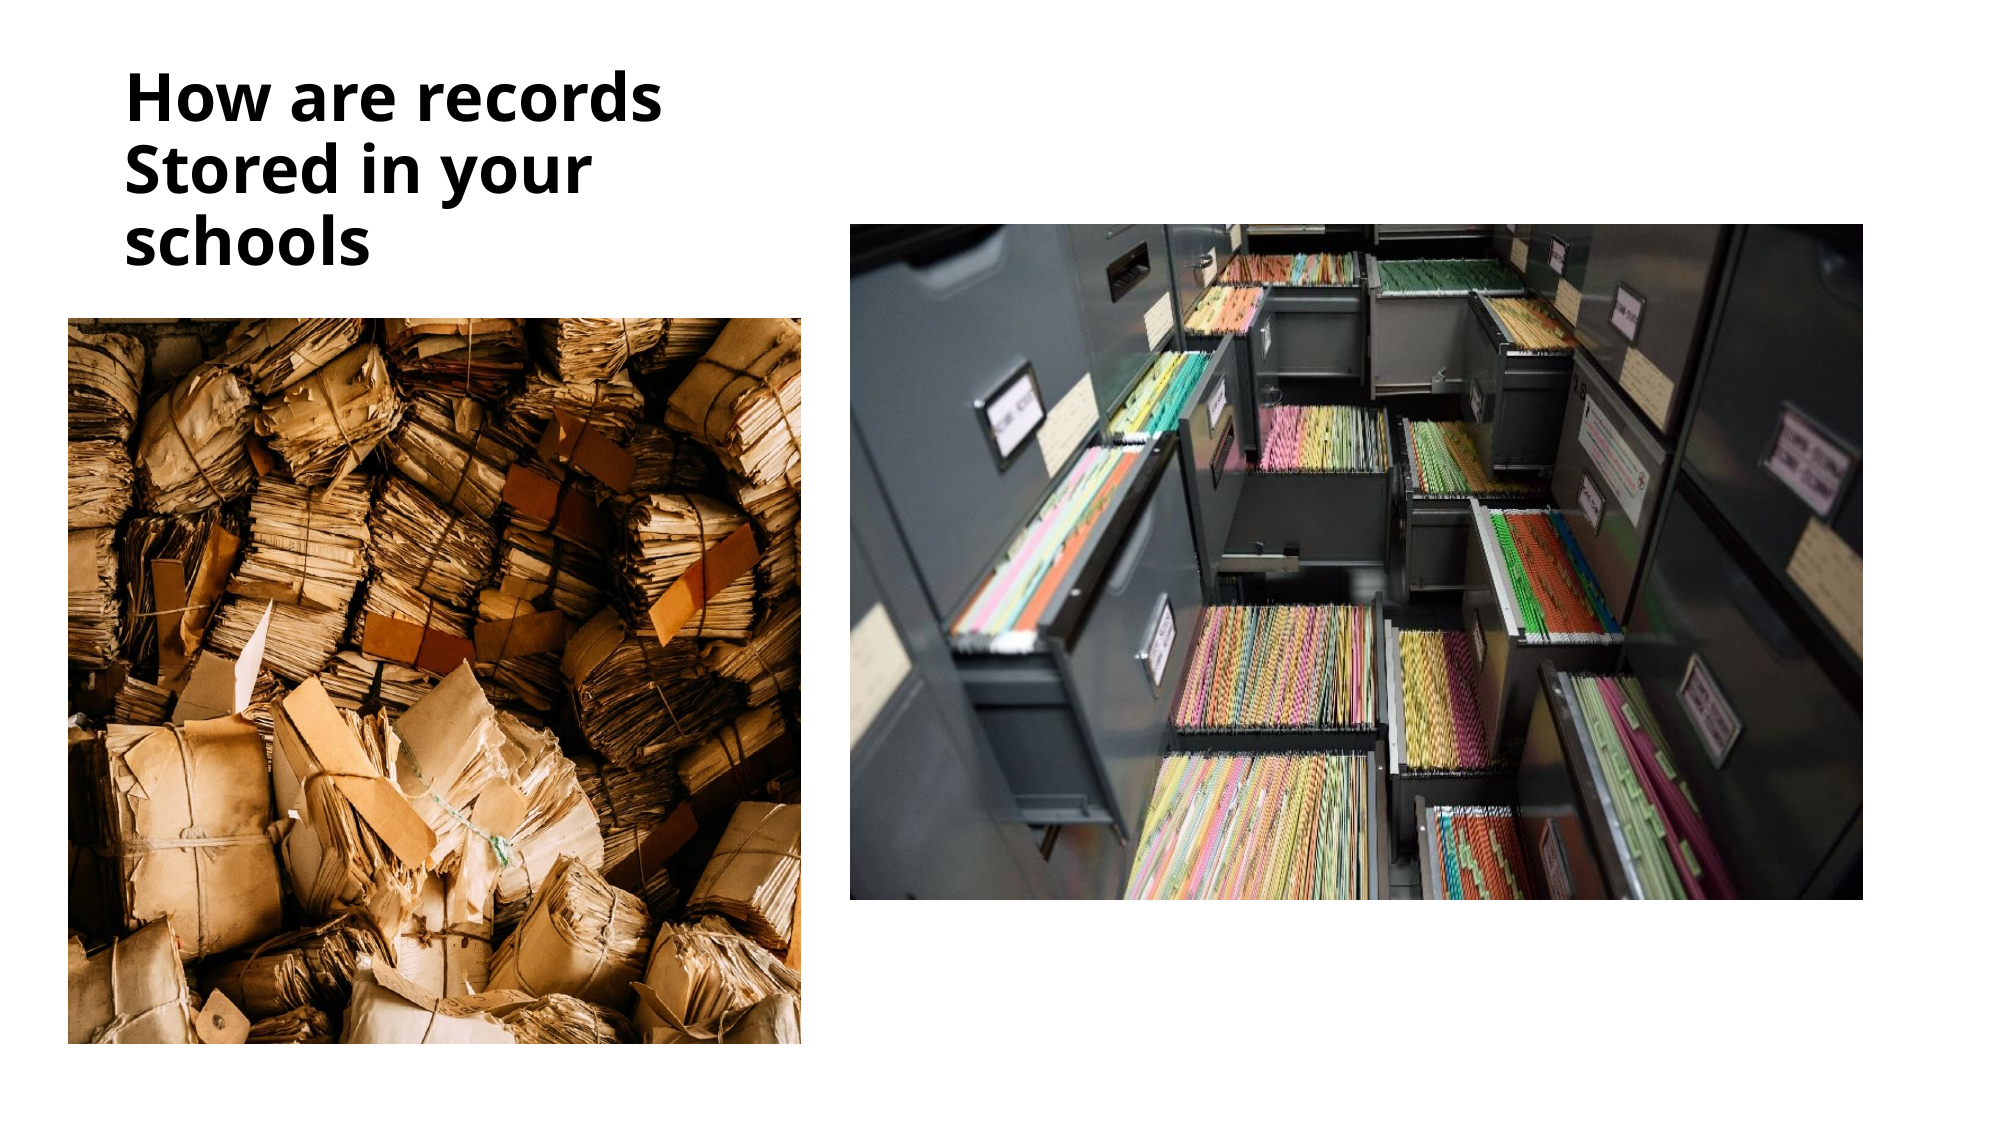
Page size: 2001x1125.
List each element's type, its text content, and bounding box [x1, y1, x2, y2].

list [850, 224, 1863, 900]
picture [68, 318, 801, 1044]
title How are records Stored in your schools [109, 131, 774, 288]
